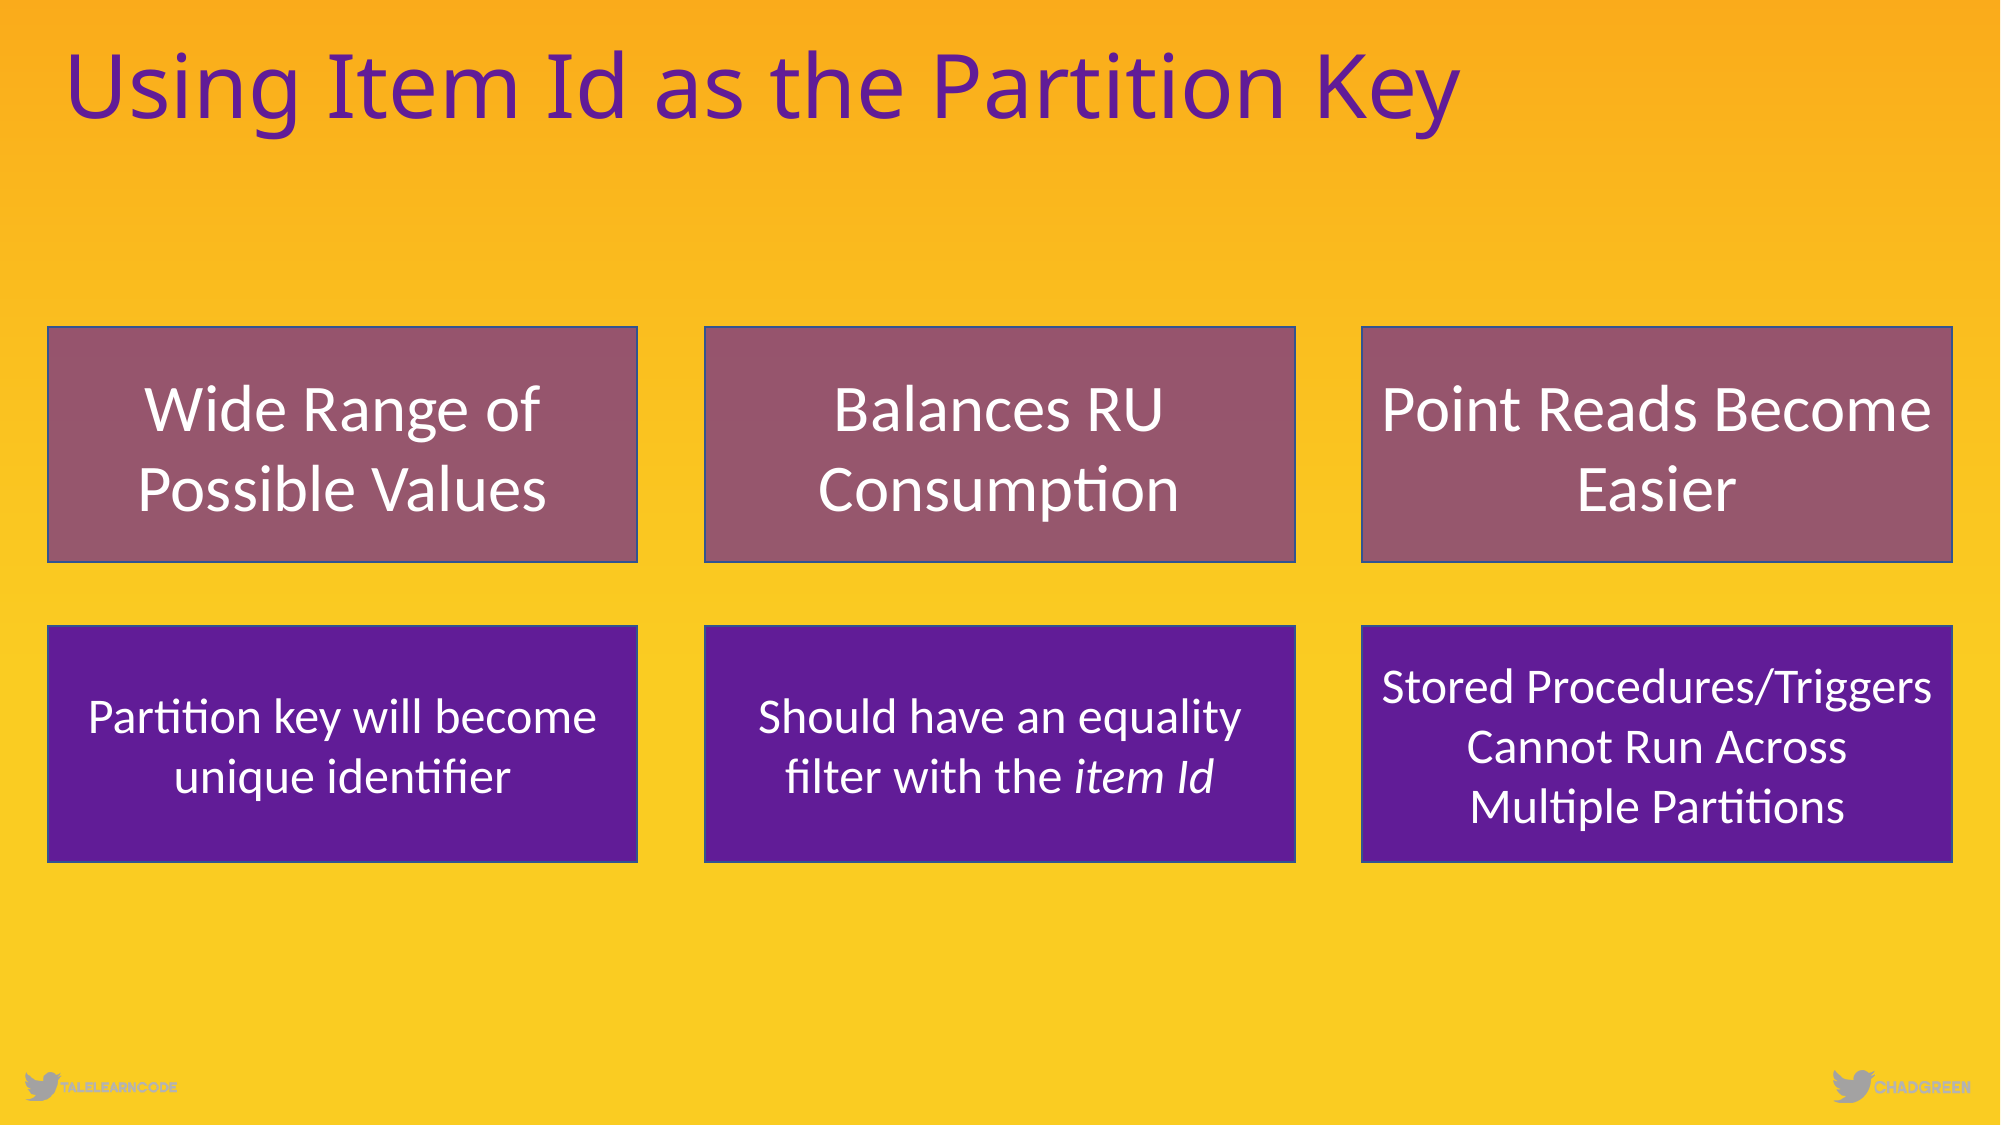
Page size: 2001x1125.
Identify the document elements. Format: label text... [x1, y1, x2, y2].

text_box Stored Procedures/Triggers Cannot Run Across Multiple Partitions [1361, 625, 1953, 863]
text_box Balances RU Consumption [704, 326, 1296, 563]
title Using Item Id as the Partition Key [48, 34, 1947, 146]
text_box Partition key will become unique identifier [47, 625, 638, 863]
picture [0, 0, 2001, 1125]
text_box Wide Range of Possible Values [47, 326, 638, 563]
text_box Should have an equality filter with the item Id [704, 625, 1296, 863]
text_box Point Reads Become Easier [1361, 326, 1953, 563]
